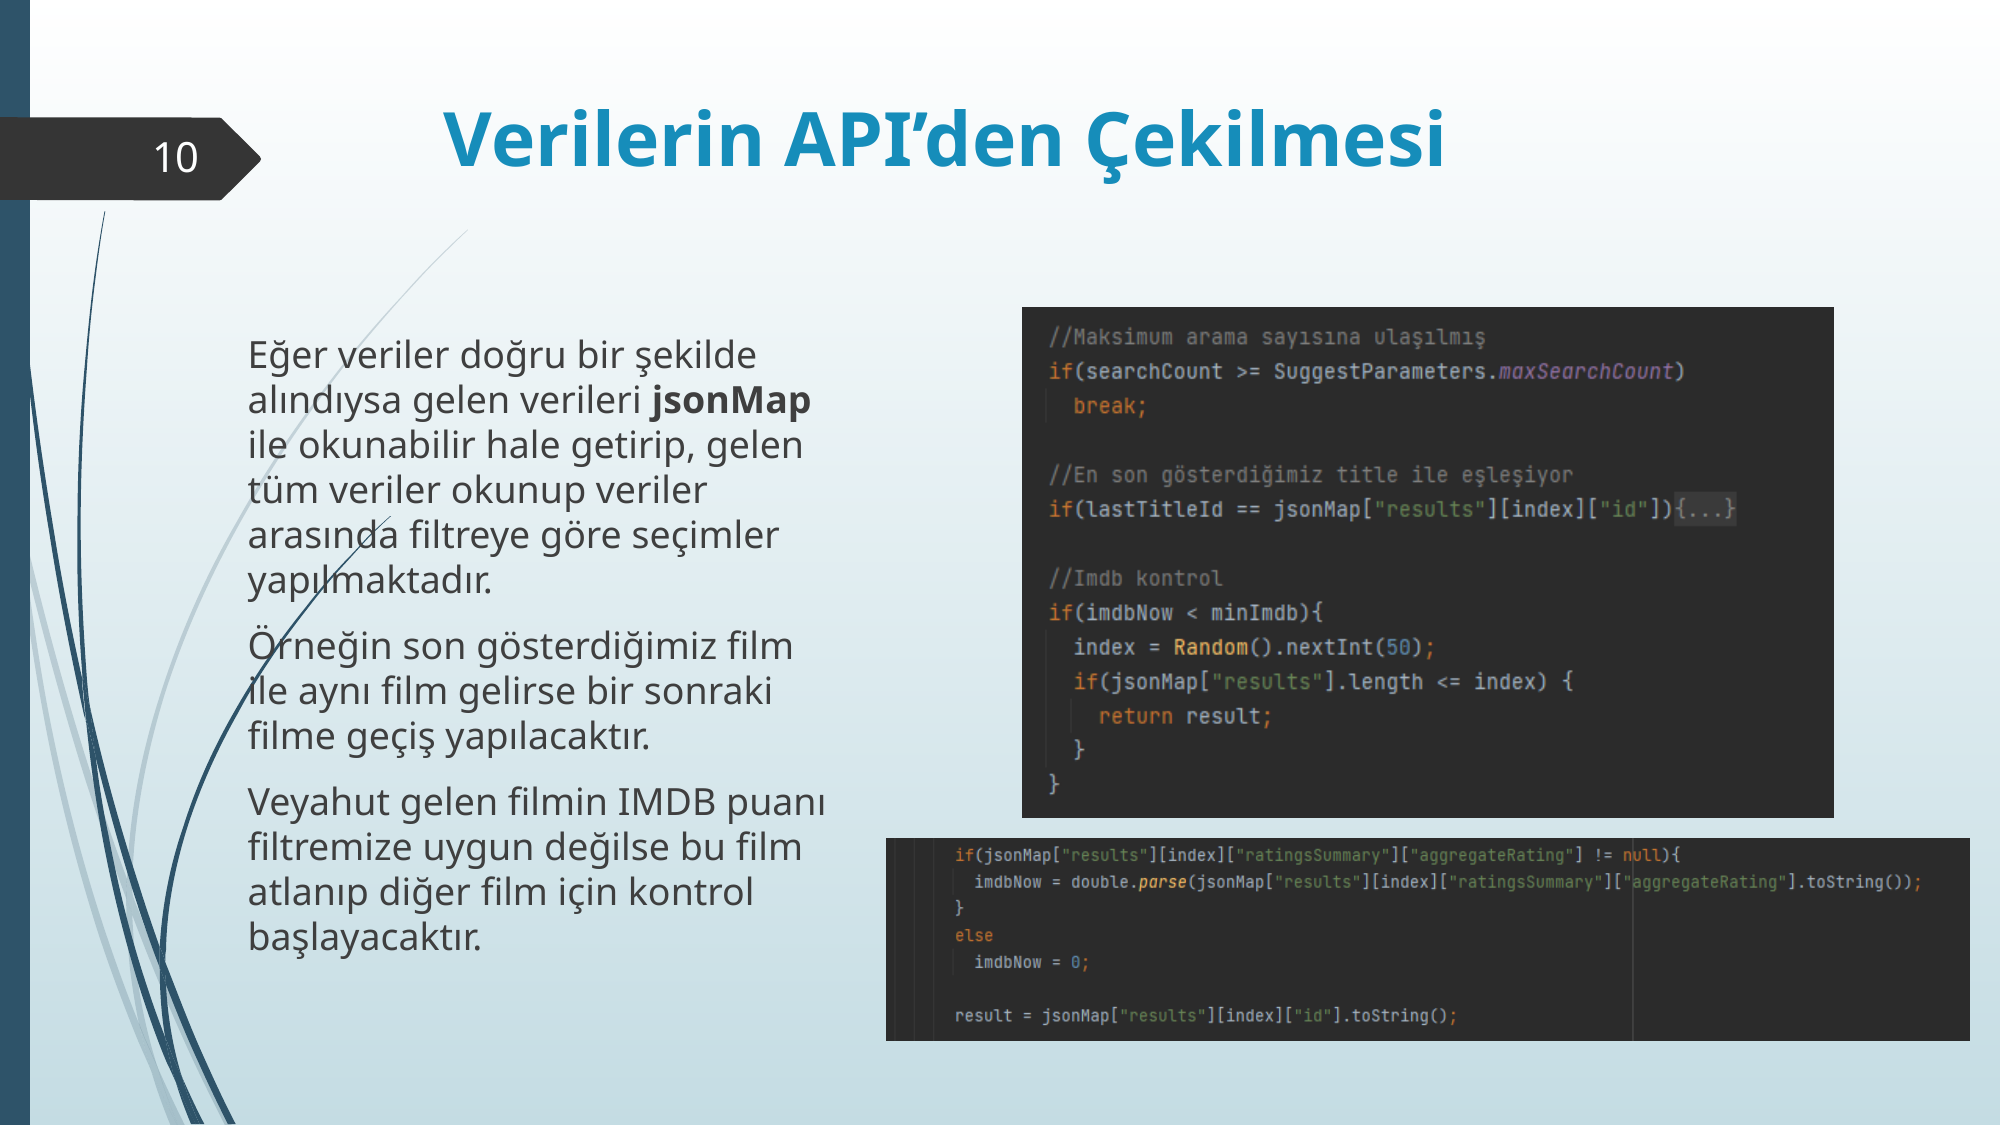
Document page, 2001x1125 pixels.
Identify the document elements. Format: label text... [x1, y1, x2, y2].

list Eğer veriler doğru bir şekilde alındıysa gelen verileri jsonMap ile okunabilir hale getirip, gelen tüm veriler okunup veriler arasında filtreye göre seçimler yapılmaktadır. Örneğin son gösterdiğimiz film ile aynı film gelirse bir sonraki filme geçiş yapılacaktır. Veyahut gelen filmin IMDB puanı filtremize uygun değilse bu film atlanıp diğer film için kontrol başlayacaktır. [185, 258, 856, 1004]
slide_number 10 [87, 129, 216, 190]
picture [1022, 307, 1834, 818]
picture [885, 838, 1971, 1042]
title Verilerin API’den Çekilmesi [215, 84, 1677, 295]
